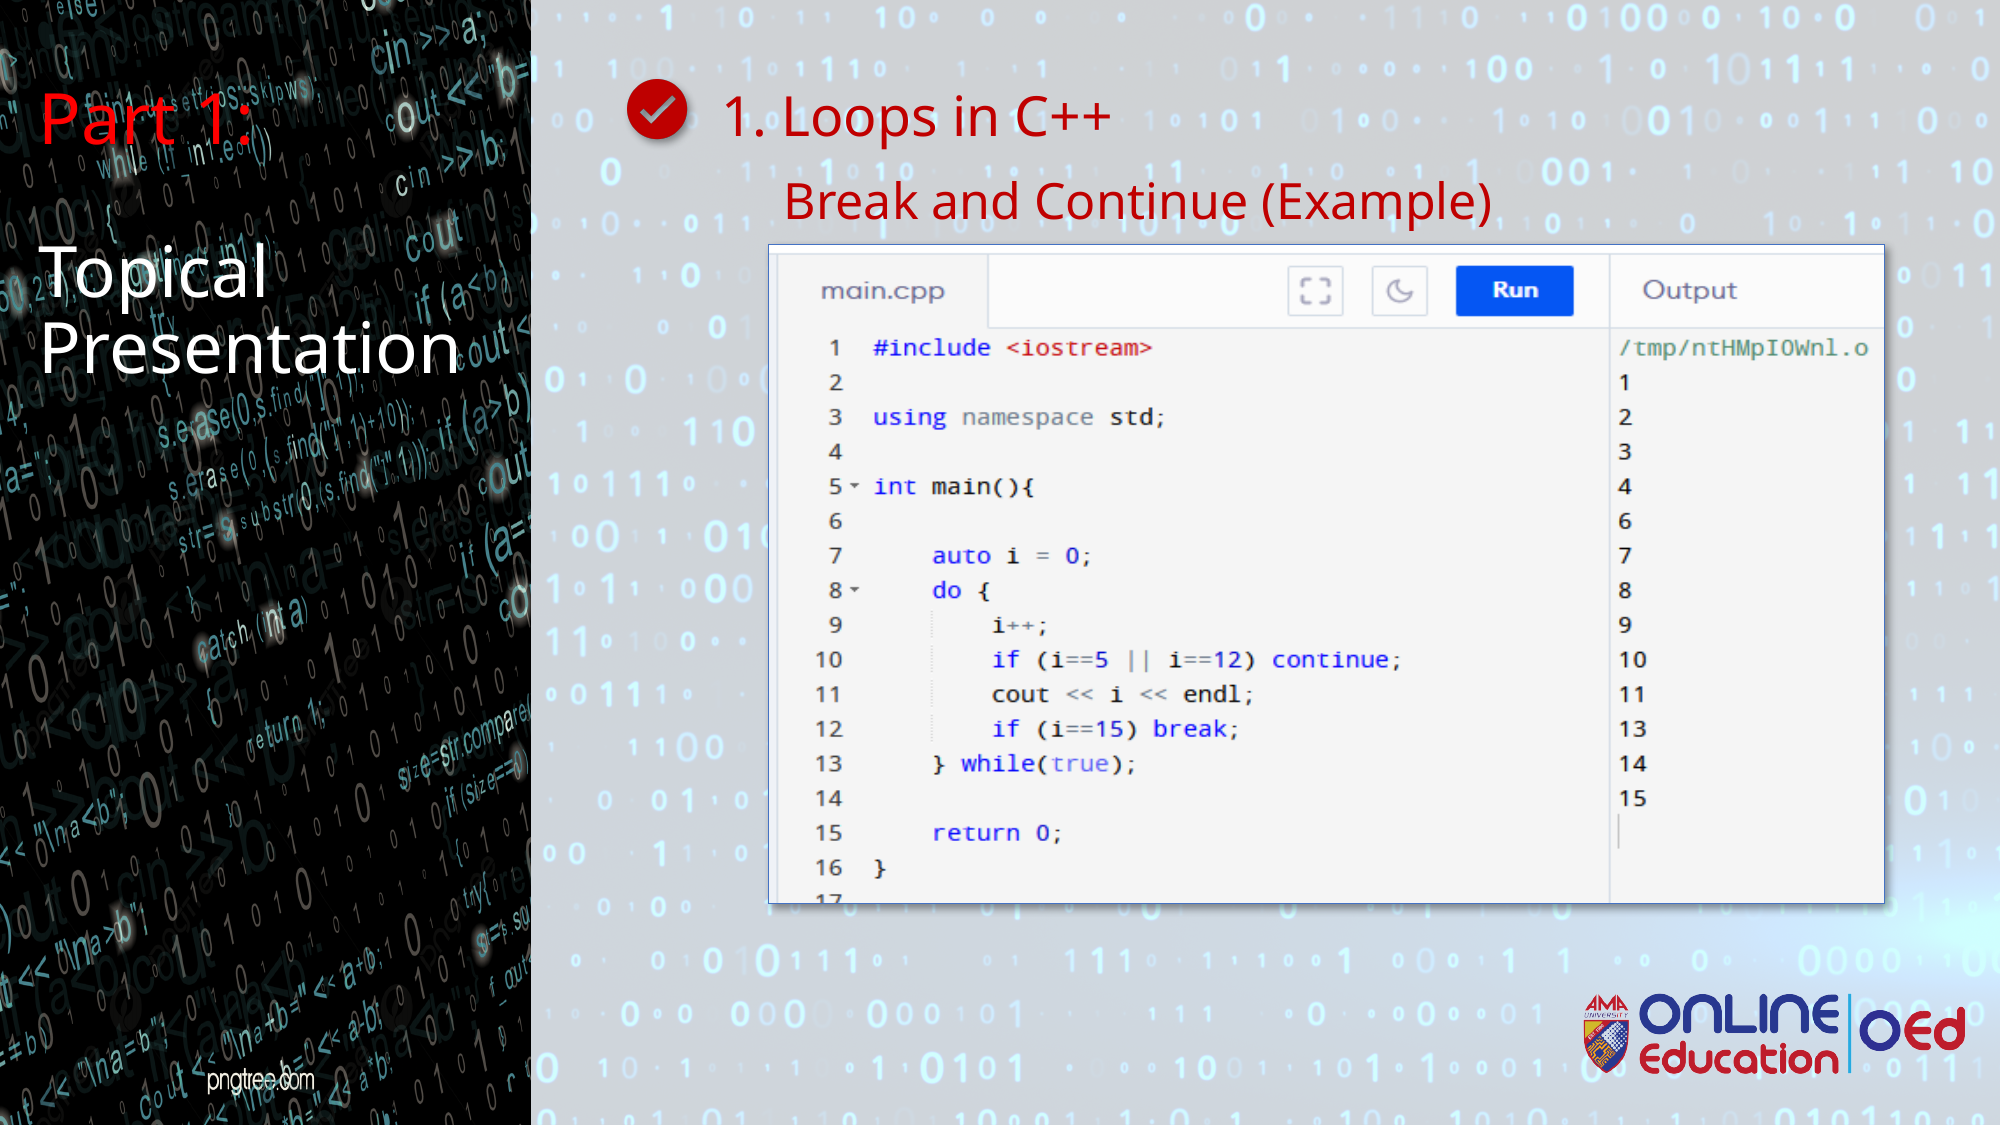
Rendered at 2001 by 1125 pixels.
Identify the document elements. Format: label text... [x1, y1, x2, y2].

picture [0, 0, 531, 1125]
picture [768, 244, 1885, 904]
text_box 1. Loops in C++ [706, 81, 1604, 157]
text_box Break and Continue (Example) [768, 162, 1821, 239]
picture [1573, 976, 1978, 1093]
picture [619, 71, 695, 147]
